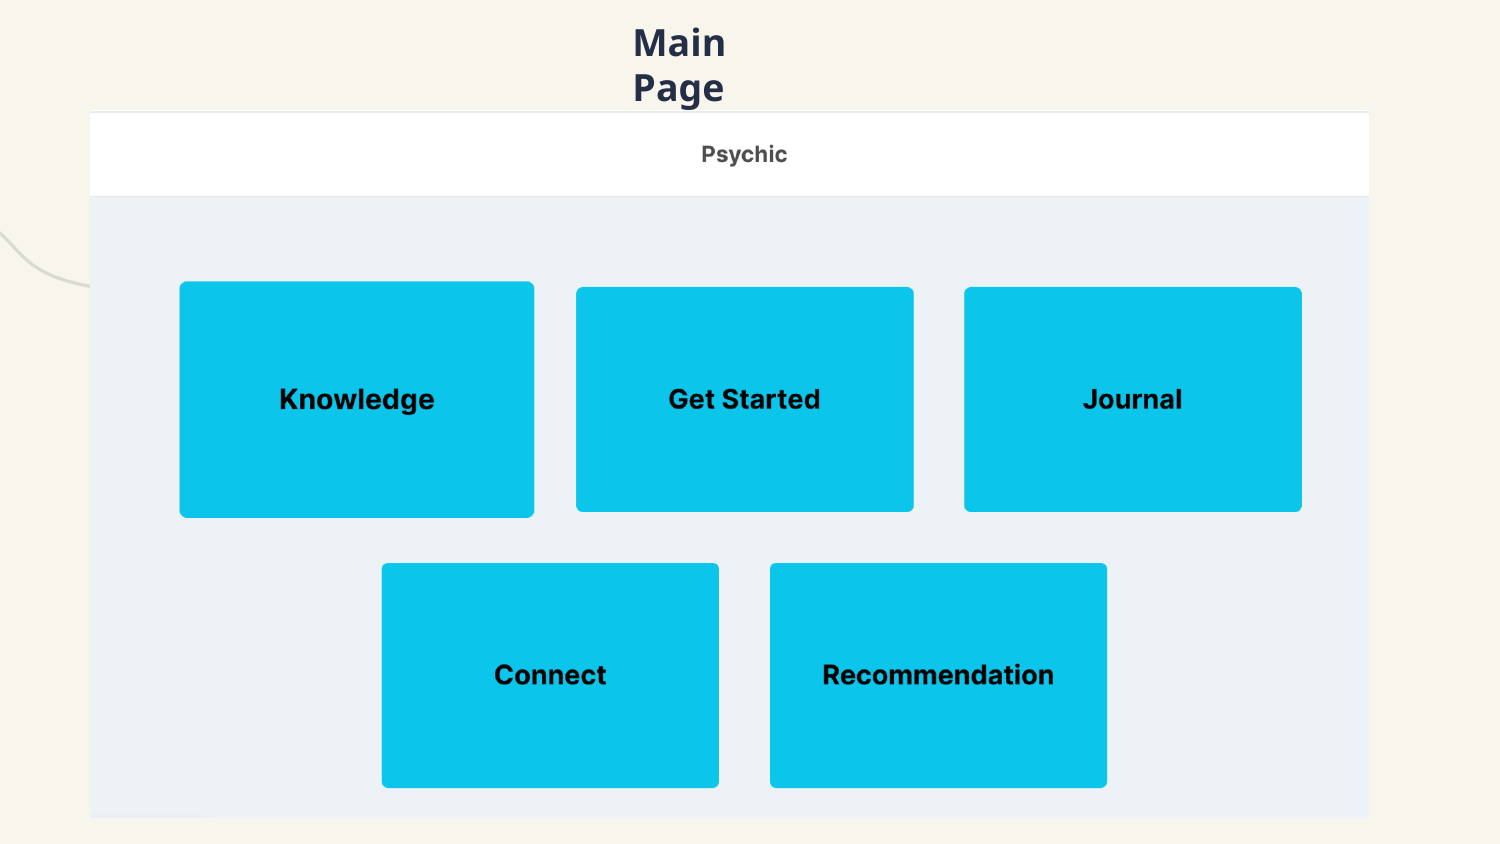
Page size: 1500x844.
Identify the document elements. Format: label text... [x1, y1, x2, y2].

picture [90, 110, 1369, 818]
title Main Page [617, 16, 842, 109]
